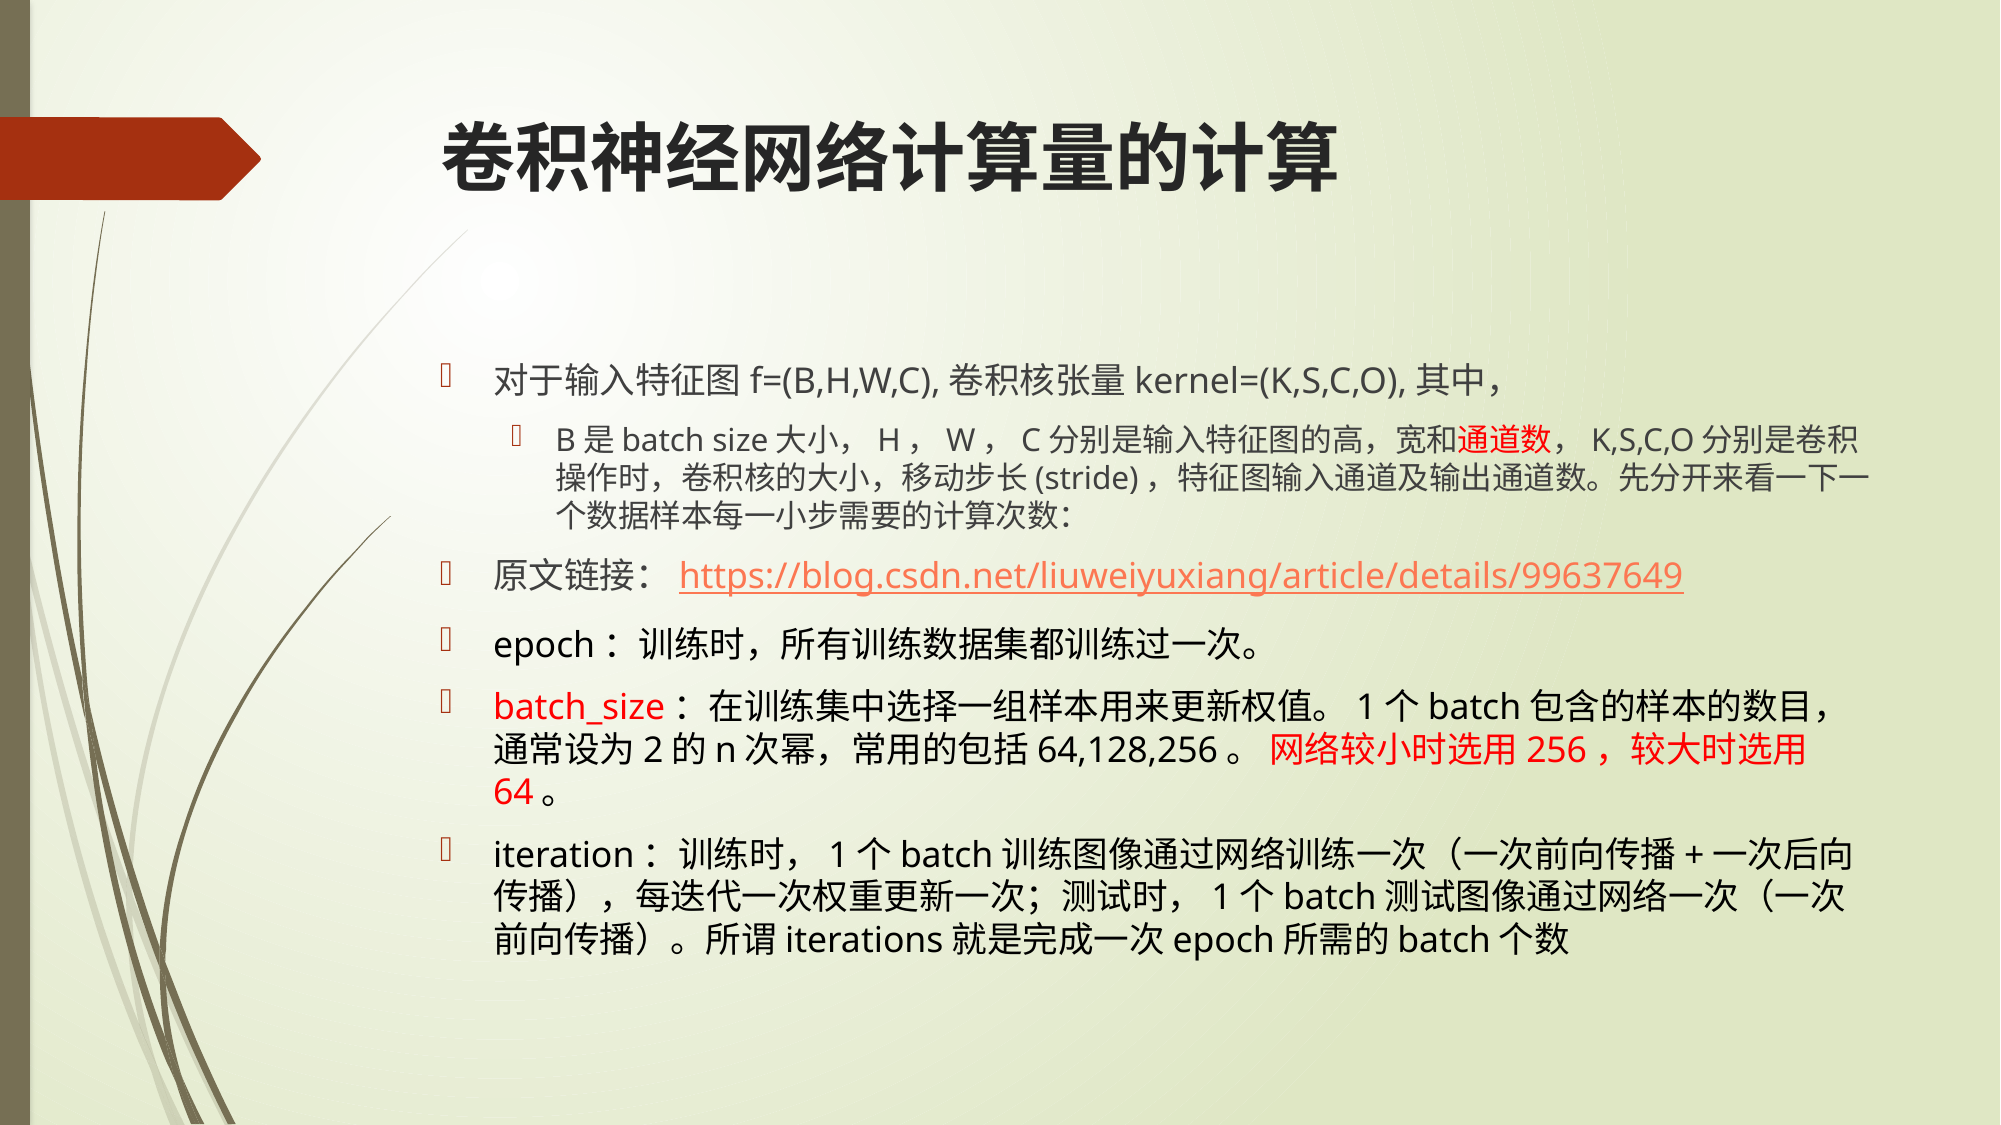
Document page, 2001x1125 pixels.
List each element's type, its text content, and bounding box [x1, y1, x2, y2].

list 对于输入特征图f=(B,H,W,C),卷积核张量kernel=(K,S,C,O),其中， B是batch size大小，H，W，C分别是输入特征图的高，宽和通道数，K,S,C,O分别是卷积操作时，卷积核的大小，移动步长(stride)，特征图输入通道及输出通道数。先分开来看一下一个数据样本每一小步需要的计算次数： 原文链接：https://blog.csdn.net/liuweiyuxiang/article/details/99637649 epoch：训练时，所有训练数据集都训练过一次。 batch_size：在训练集中选择一组样本用来更新权值。1个batch包含的样本的数目，通常设为2的n次幂，常用的包括64,128,256。 网络较小时选用256，较大时选用64。 iteration​：训练时，1个batch训练图像通过网络训练一次​（一次前向传播+一次后向传播），每迭代一次权重更新一次；测试时，1个batch测试图像通过网络一次​（一次前向传播）。所谓iterations就是完成一次epoch所需的batch个数 [424, 350, 1888, 970]
title 卷积神经网络计算量的计算 [425, 102, 1888, 313]
